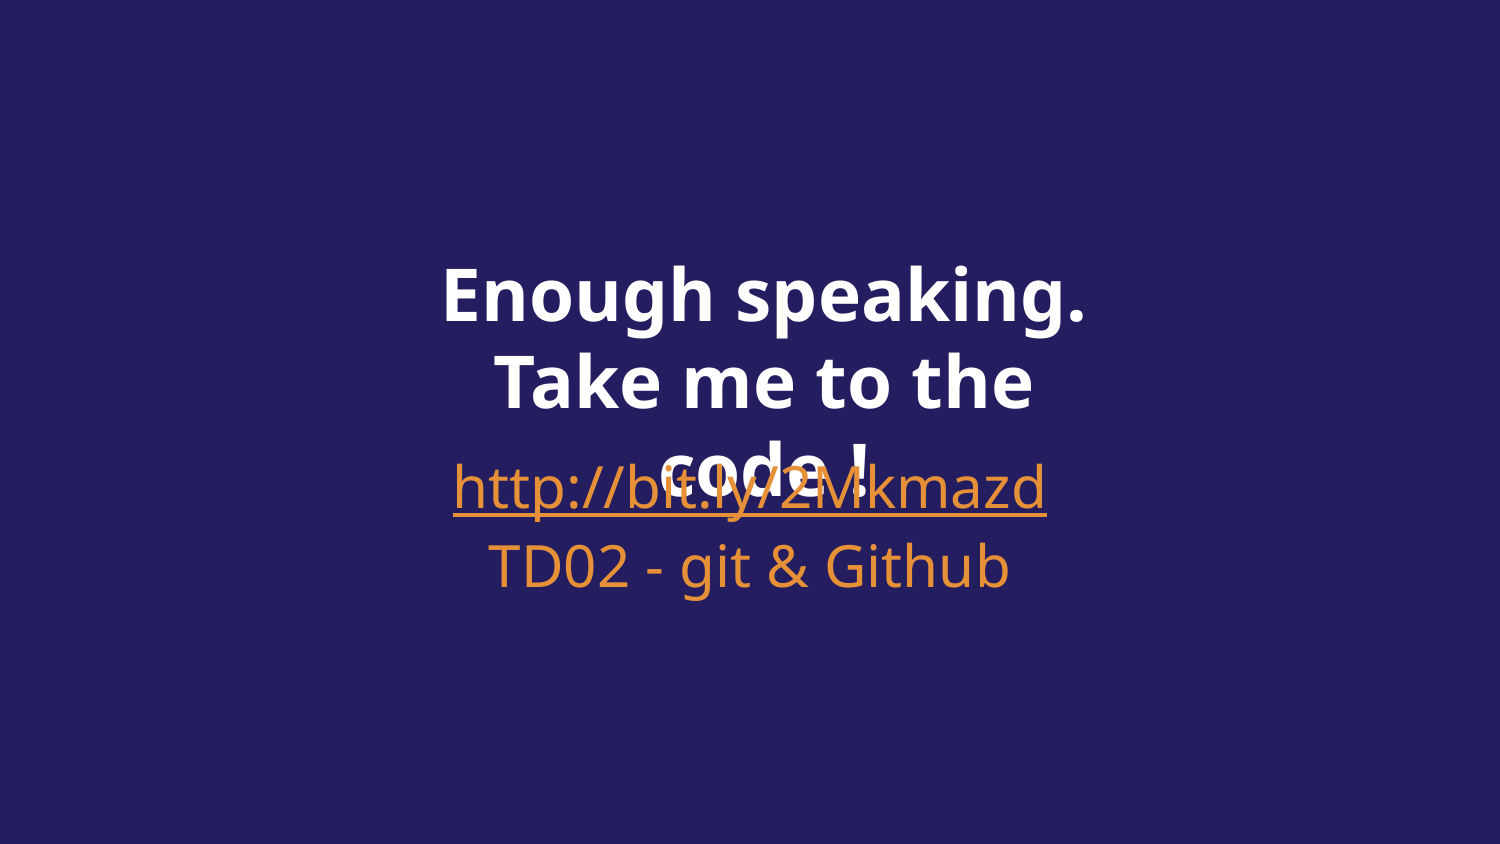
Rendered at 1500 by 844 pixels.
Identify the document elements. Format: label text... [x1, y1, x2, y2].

text_box http://bit.ly/2Mkmazd TD02 - git & Github [187, 443, 1313, 647]
title Enough speaking. Take me to the code ! [372, 233, 1156, 443]
